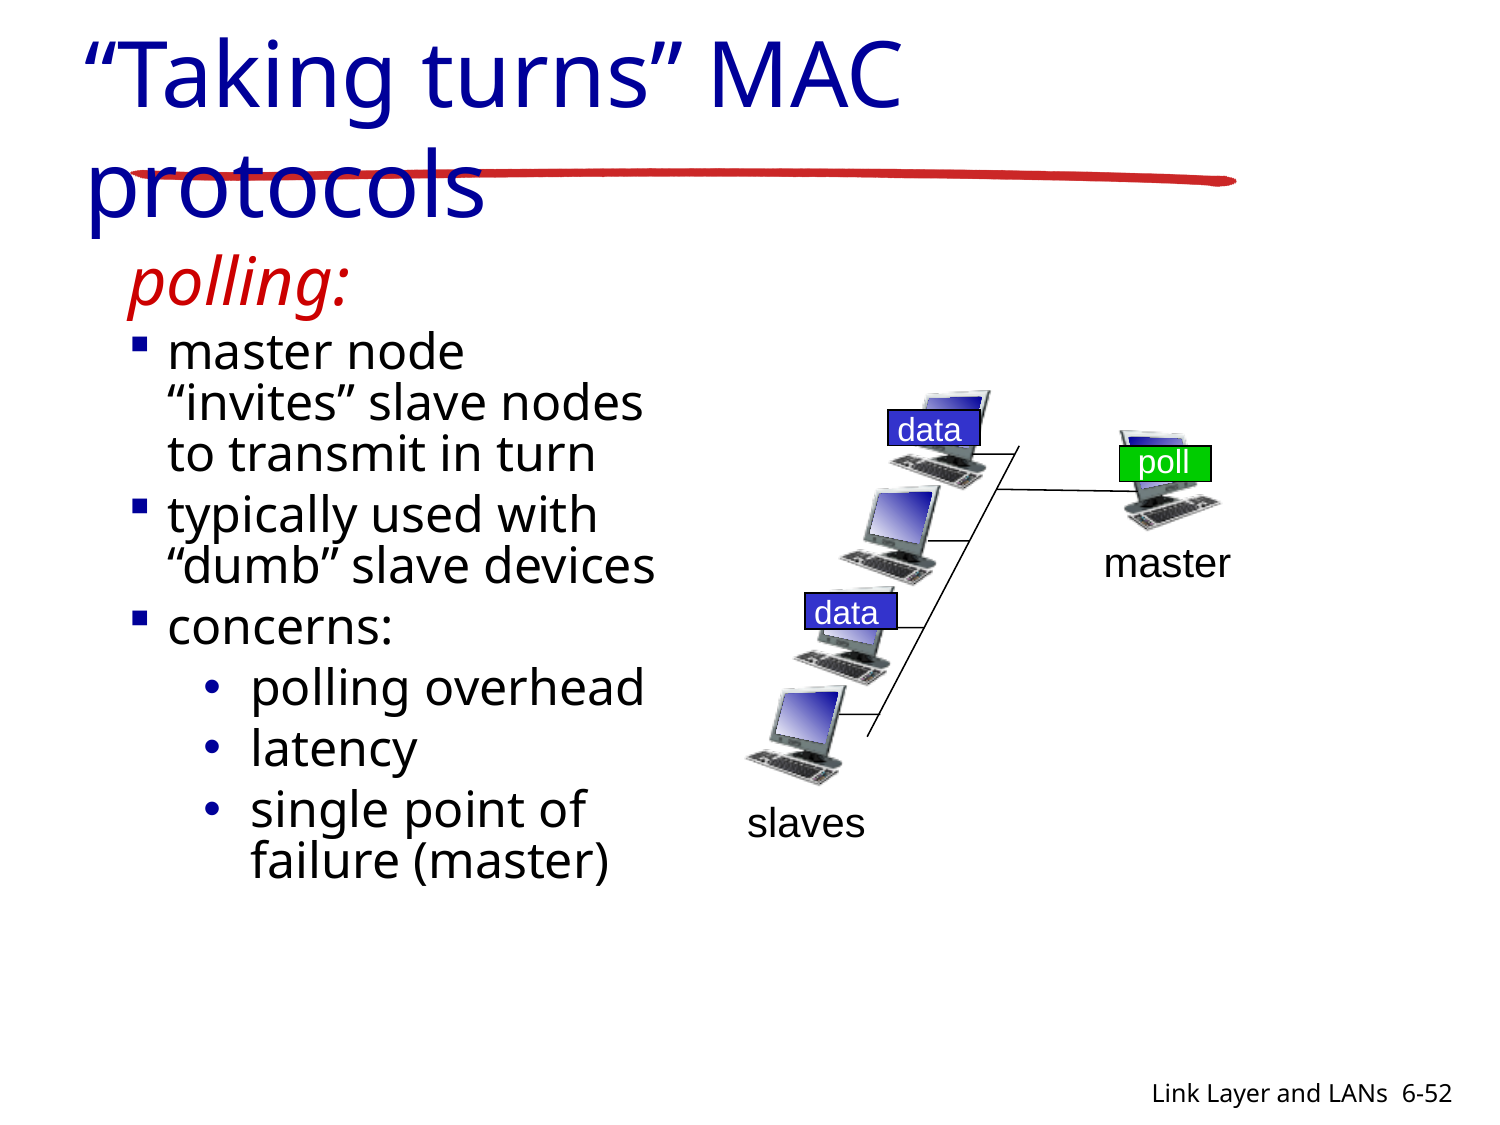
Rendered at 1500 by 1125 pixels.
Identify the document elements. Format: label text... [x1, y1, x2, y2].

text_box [815, 481, 944, 594]
text_box master [1089, 528, 1247, 594]
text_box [721, 681, 850, 794]
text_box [864, 385, 994, 499]
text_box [1119, 432, 1212, 489]
footer Link Layer and LANs [1045, 1069, 1404, 1110]
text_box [769, 581, 898, 695]
picture [124, 163, 1251, 192]
title “Taking turns” MAC protocols [69, 32, 1345, 220]
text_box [1116, 426, 1246, 539]
text_box slaves [732, 788, 881, 854]
slide_number 6-52 [1387, 1069, 1478, 1115]
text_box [881, 400, 981, 456]
list polling: master node “invites” slave nodes to transmit in turn typically used with “dumb” slave devices concerns: polling overhead latency single point of failure (master) [113, 243, 681, 1075]
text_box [798, 583, 898, 640]
